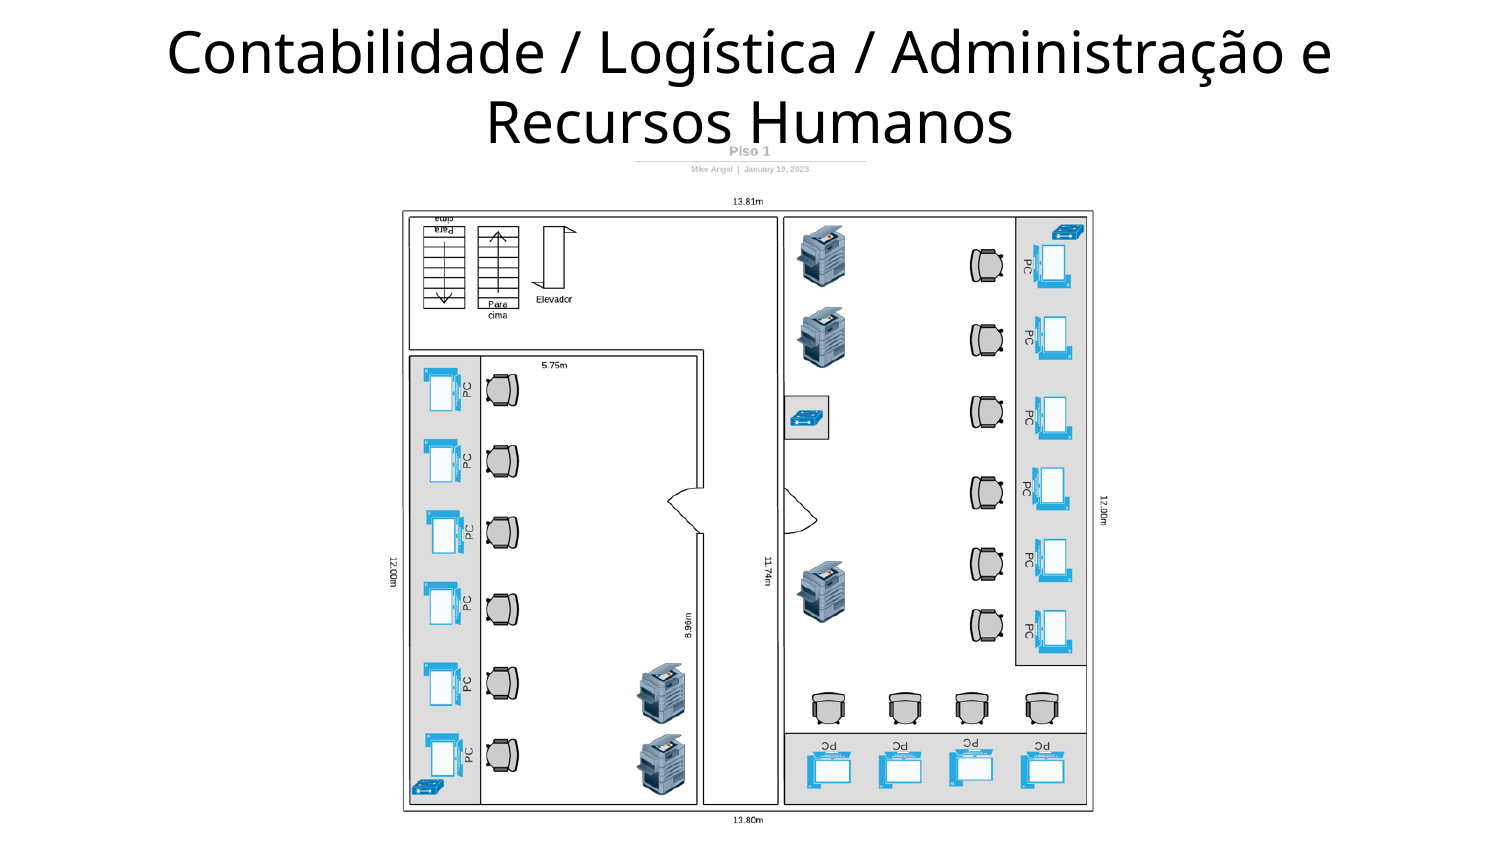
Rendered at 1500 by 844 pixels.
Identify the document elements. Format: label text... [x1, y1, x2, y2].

picture [379, 119, 1121, 844]
title Contabilidade / Logística / Administração e Recursos Humanos [51, 0, 1449, 95]
